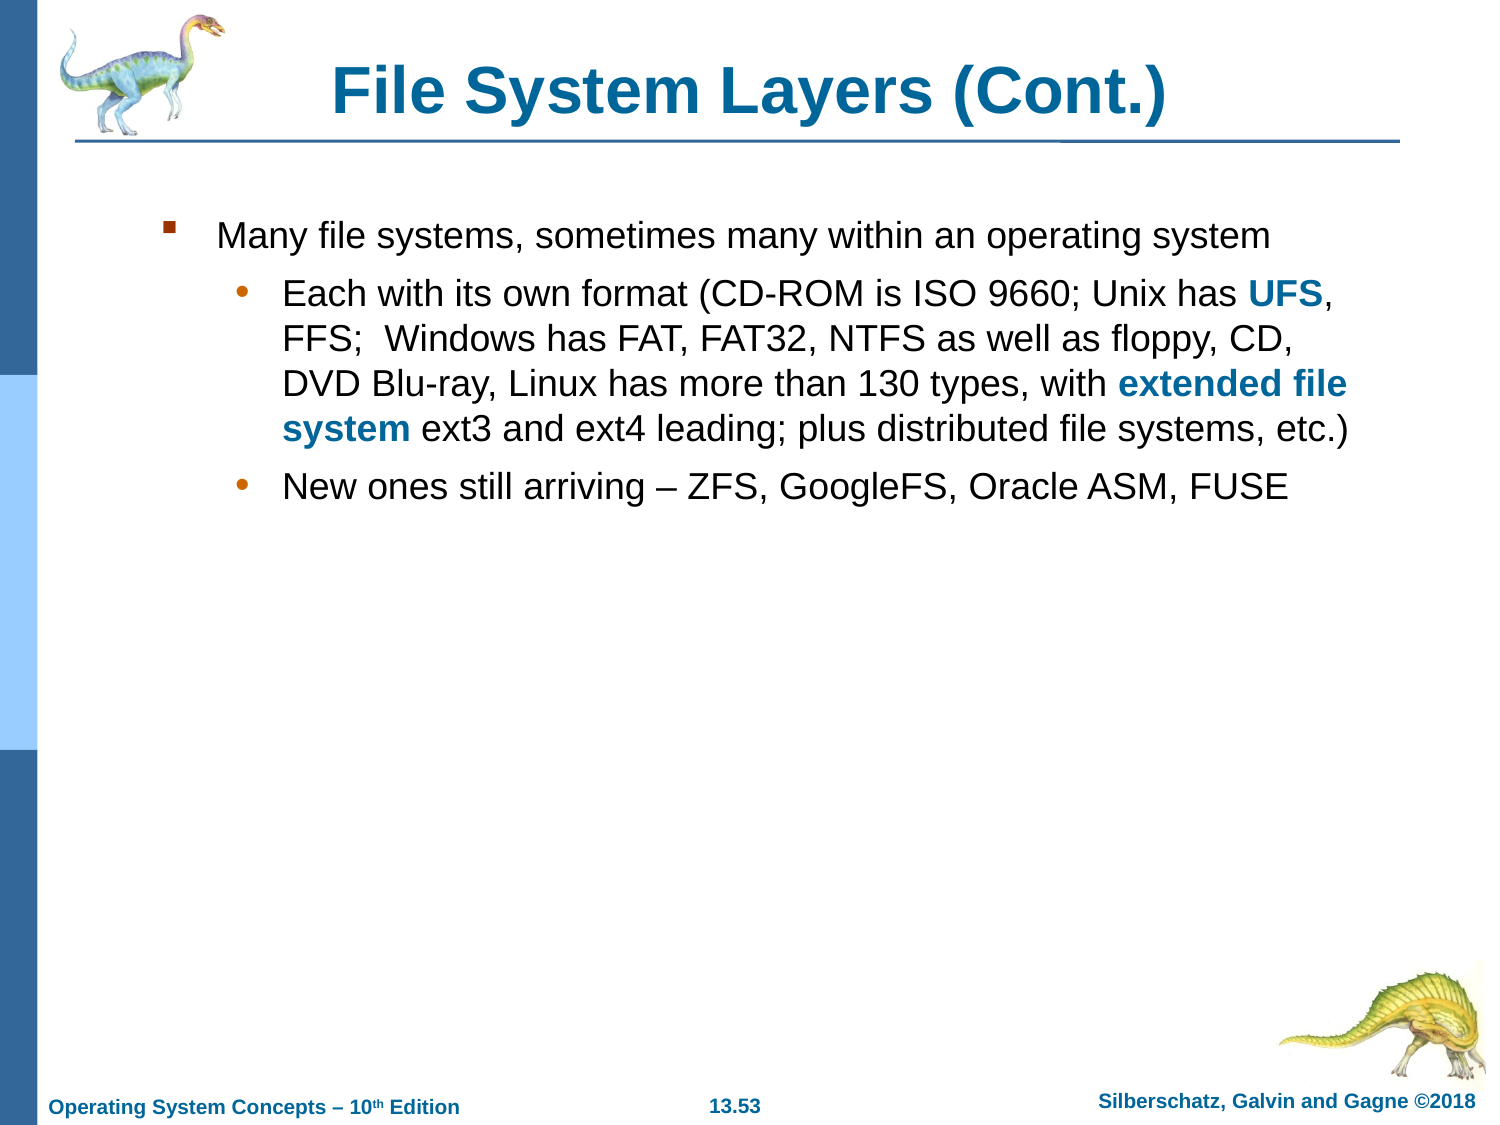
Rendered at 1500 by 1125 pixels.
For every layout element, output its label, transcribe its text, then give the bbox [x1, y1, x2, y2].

list Many file systems, sometimes many within an operating system Each with its own format (CD-ROM is ISO 9660; Unix has UFS, FFS; Windows has FAT, FAT32, NTFS as well as floppy, CD, DVD Blu-ray, Linux has more than 130 types, with extended file system ext3 and ext4 leading; plus distributed file systems, etc.) New ones still arriving – ZFS, GoogleFS, Oracle ASM, FUSE [145, 203, 1392, 1059]
picture [1275, 959, 1486, 1090]
title File System Layers (Cont.) [75, 39, 1425, 135]
picture [46, 0, 243, 149]
